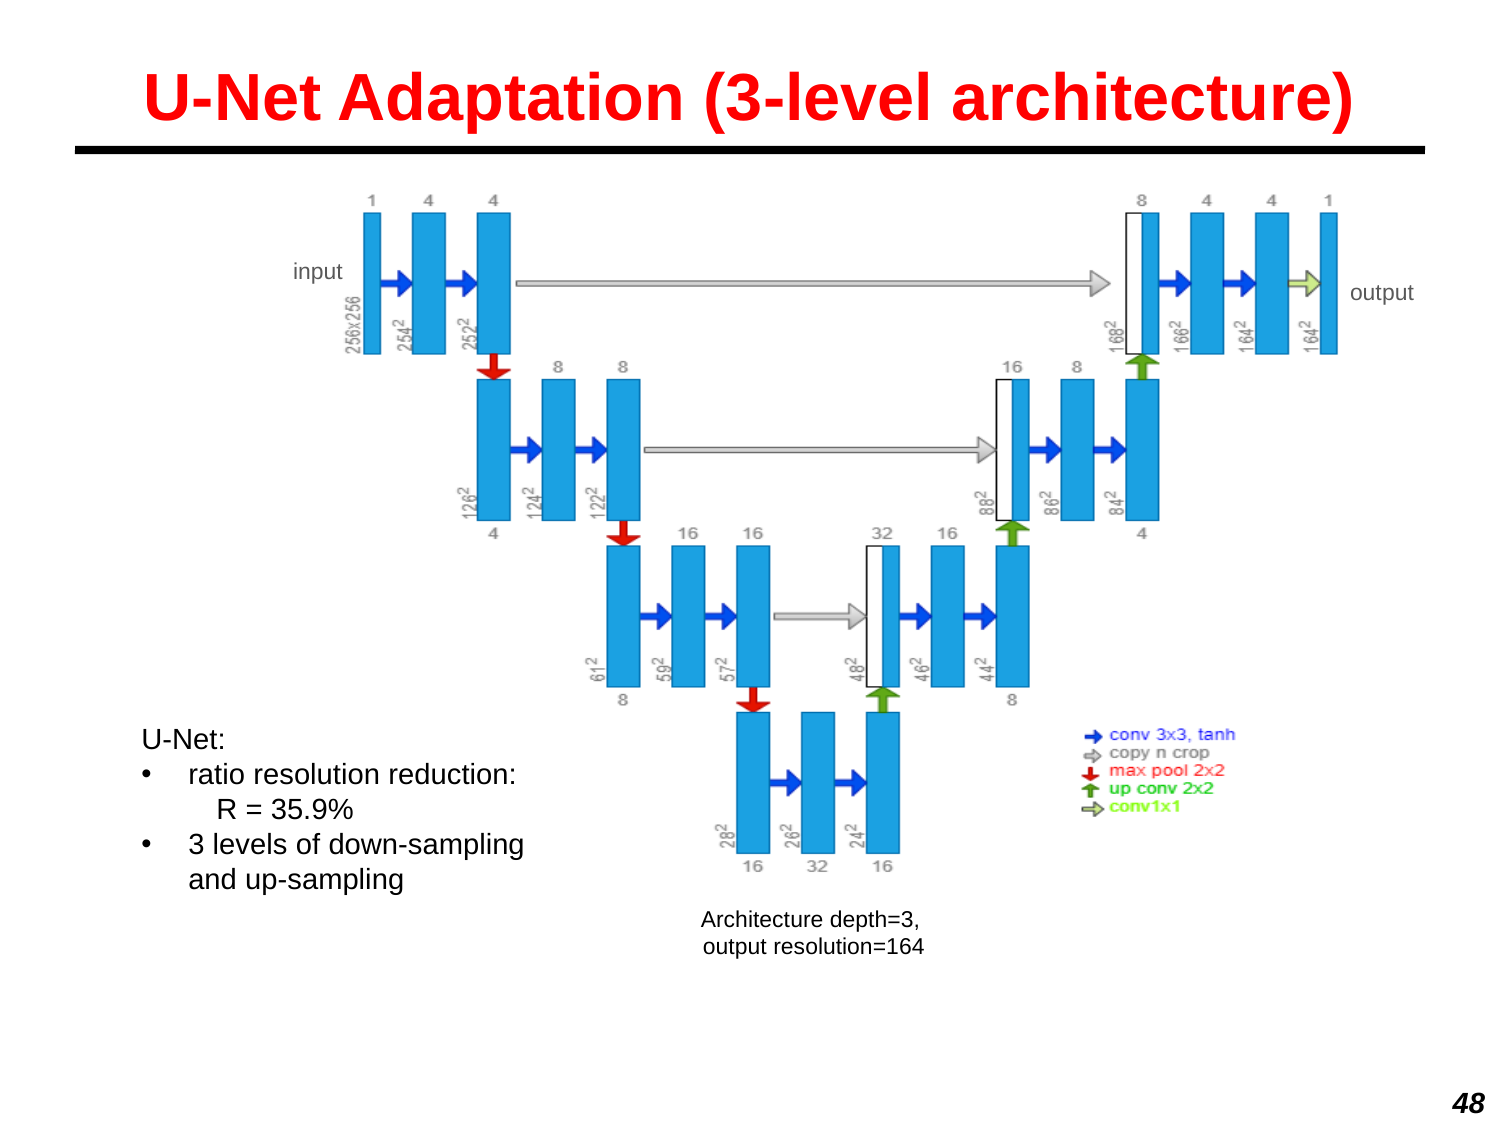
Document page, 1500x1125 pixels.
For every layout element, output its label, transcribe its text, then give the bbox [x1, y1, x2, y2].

text_box U-Net: ratio resolution reduction: R = 35.9% 3 levels of down-sampling and up-sampling [126, 713, 257, 903]
title U-Net Adaptation (3-level architecture) [37, 0, 1463, 188]
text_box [262, 187, 1438, 1038]
